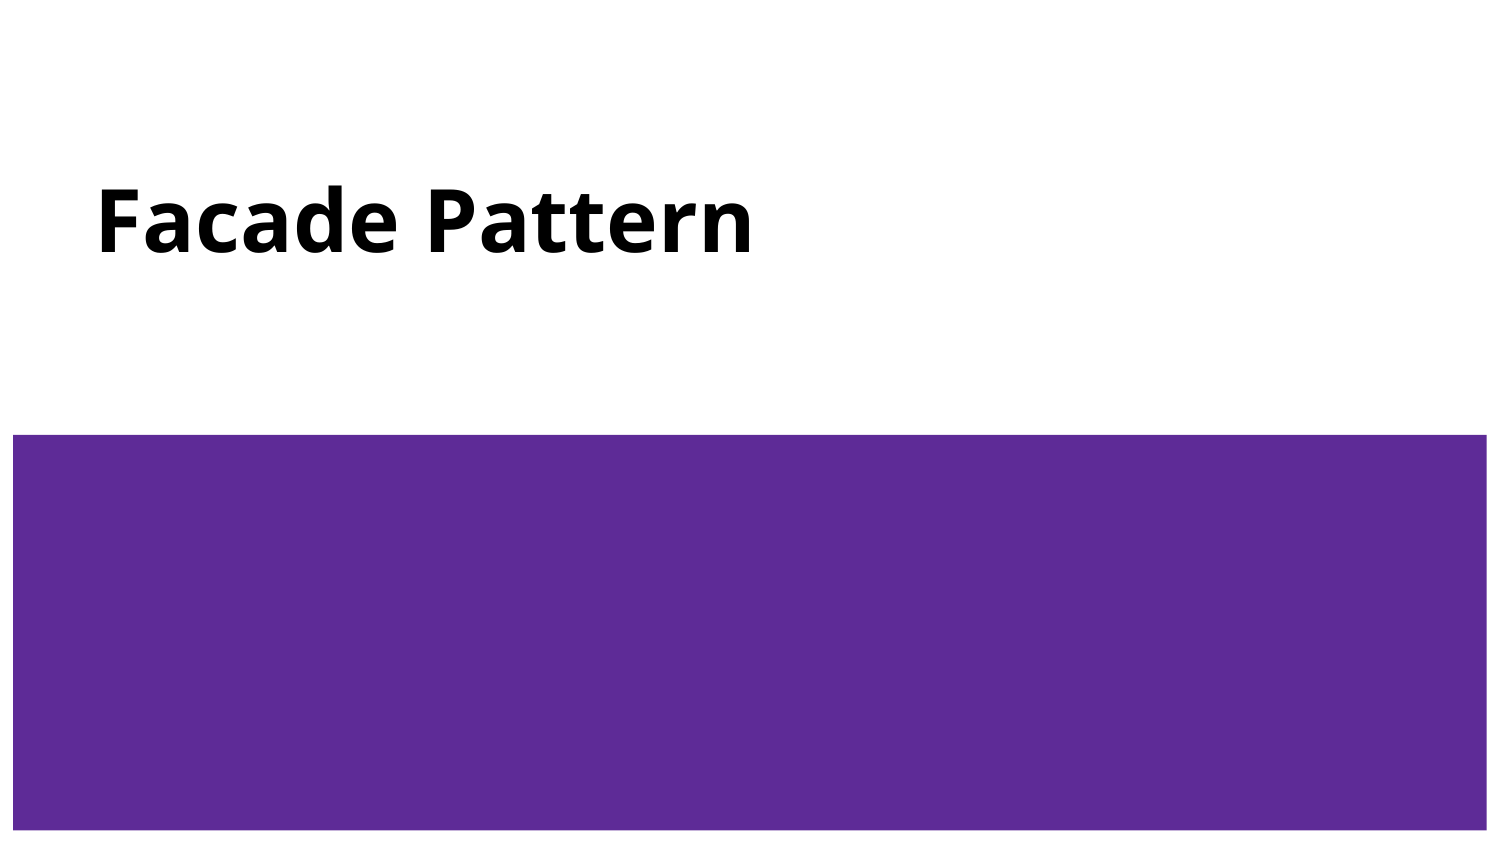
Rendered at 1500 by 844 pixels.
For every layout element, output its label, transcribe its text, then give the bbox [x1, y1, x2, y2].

title Facade Pattern [79, 43, 1423, 286]
